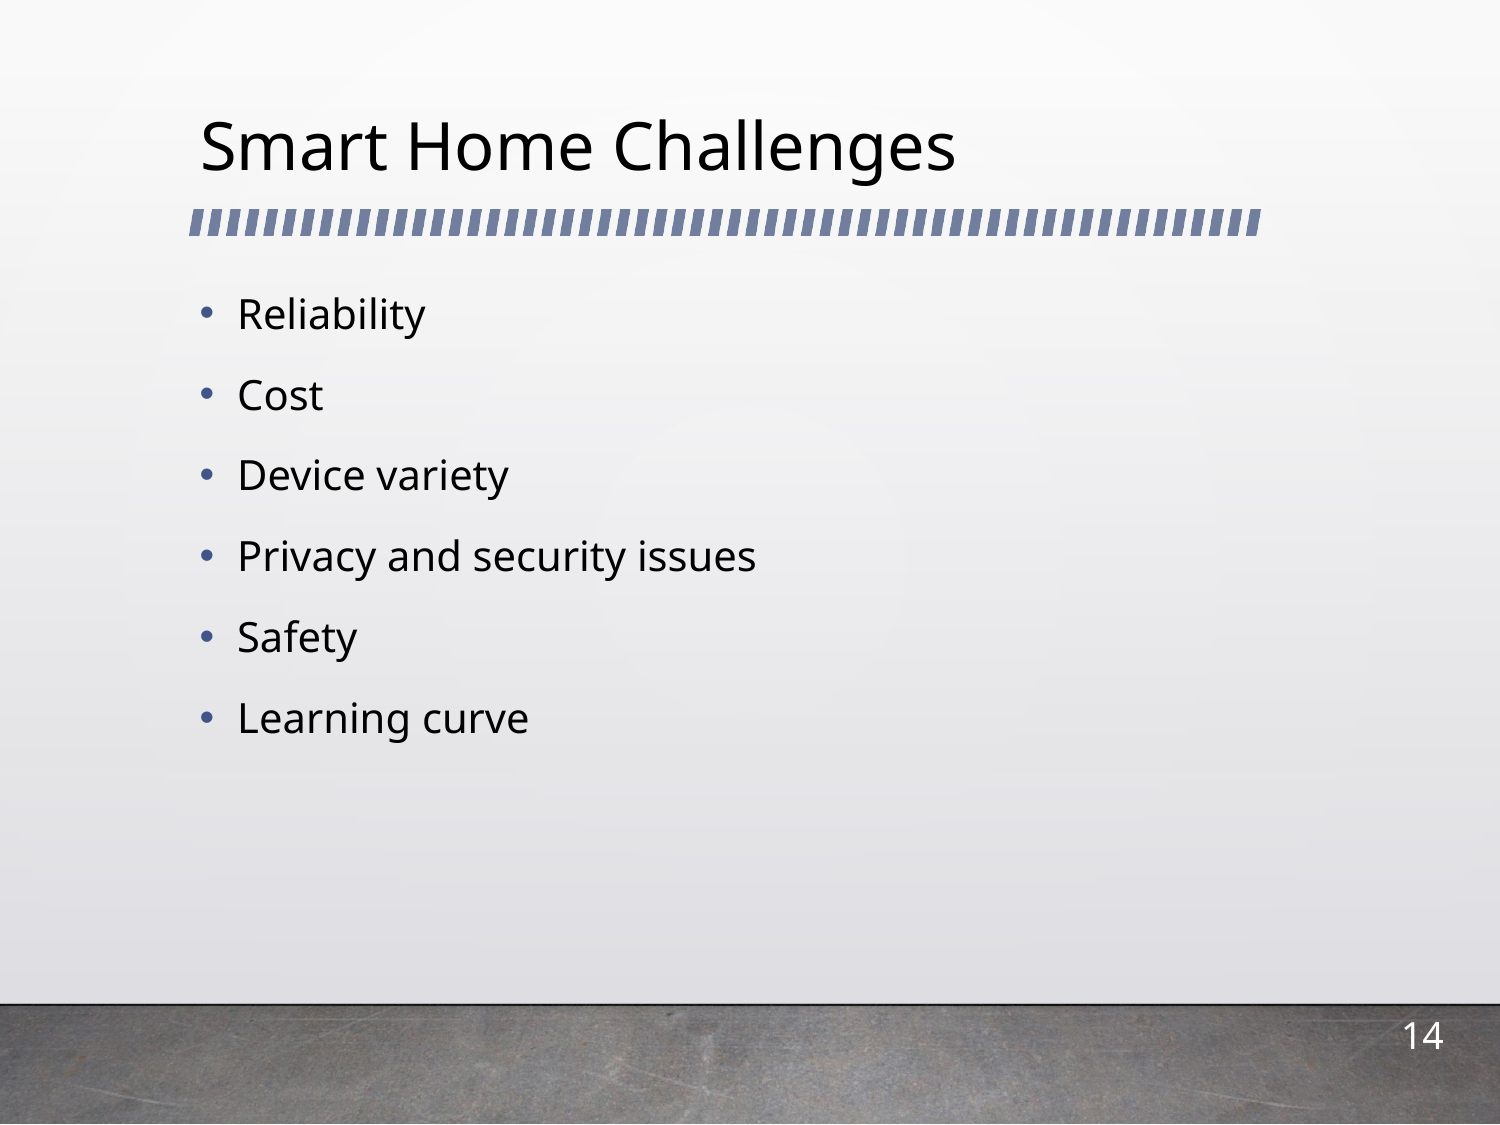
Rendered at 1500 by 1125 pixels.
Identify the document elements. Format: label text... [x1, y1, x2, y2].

title Smart Home Challenges [185, 62, 1264, 235]
picture [0, 1004, 1500, 1124]
list Reliability Cost Device variety Privacy and security issues Safety Learning curve [184, 270, 1263, 915]
